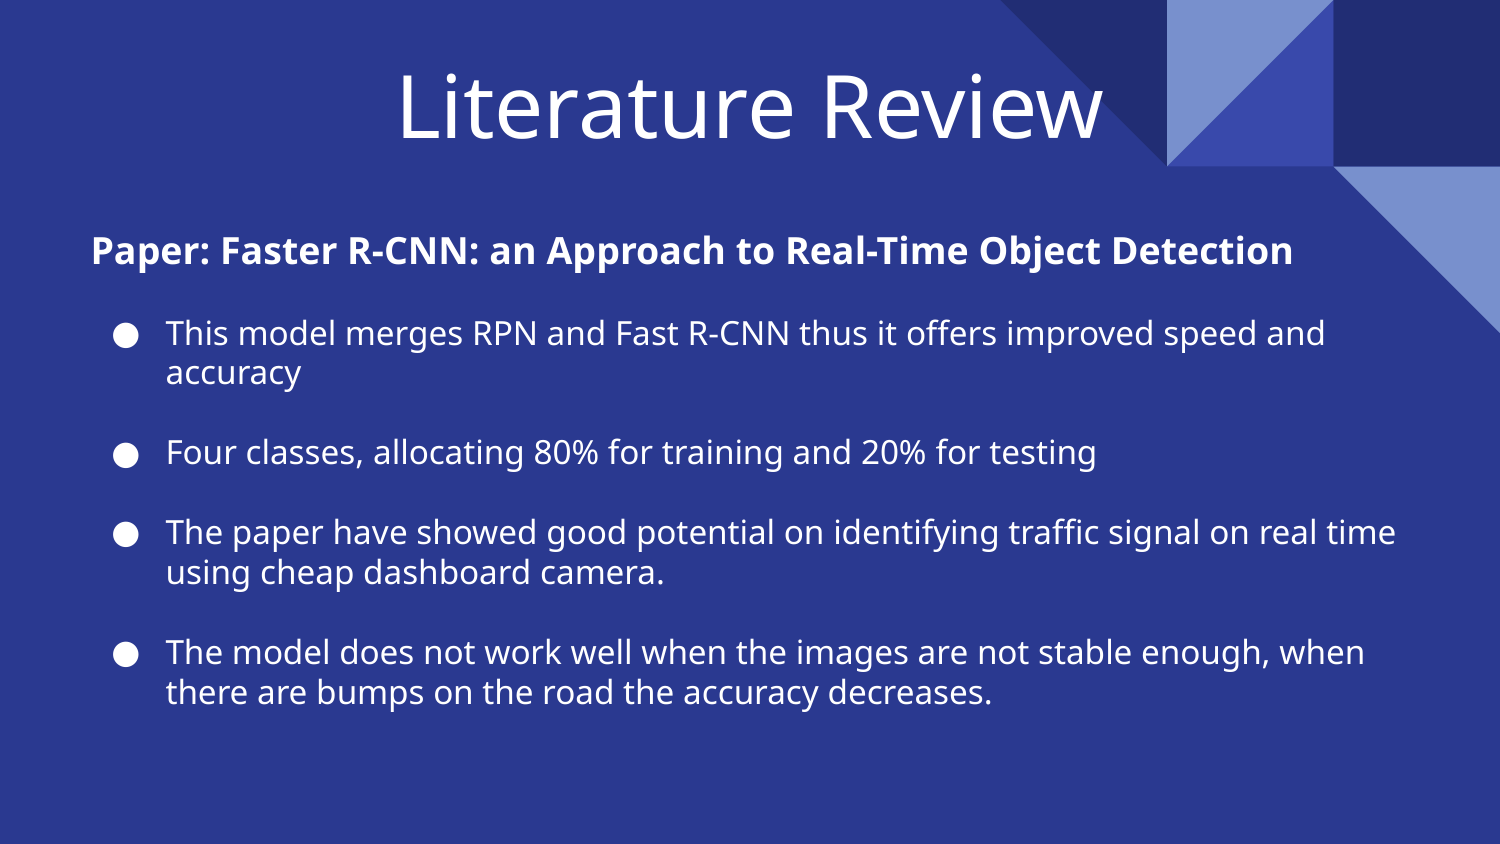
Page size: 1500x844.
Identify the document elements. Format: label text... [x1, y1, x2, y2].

text_box Paper: Faster R-CNN: an Approach to Real-Time Object Detection This model merges RPN and Fast R-CNN thus it offers improved speed and accuracy Four classes, allocating 80% for training and 20% for testing The paper have showed good potential on identifying traffic signal on real time using cheap dashboard camera. The model does not work well when the images are not stable enough, when there are bumps on the road the accuracy decreases. [75, 211, 1425, 766]
title Literature Review [75, 34, 1425, 173]
